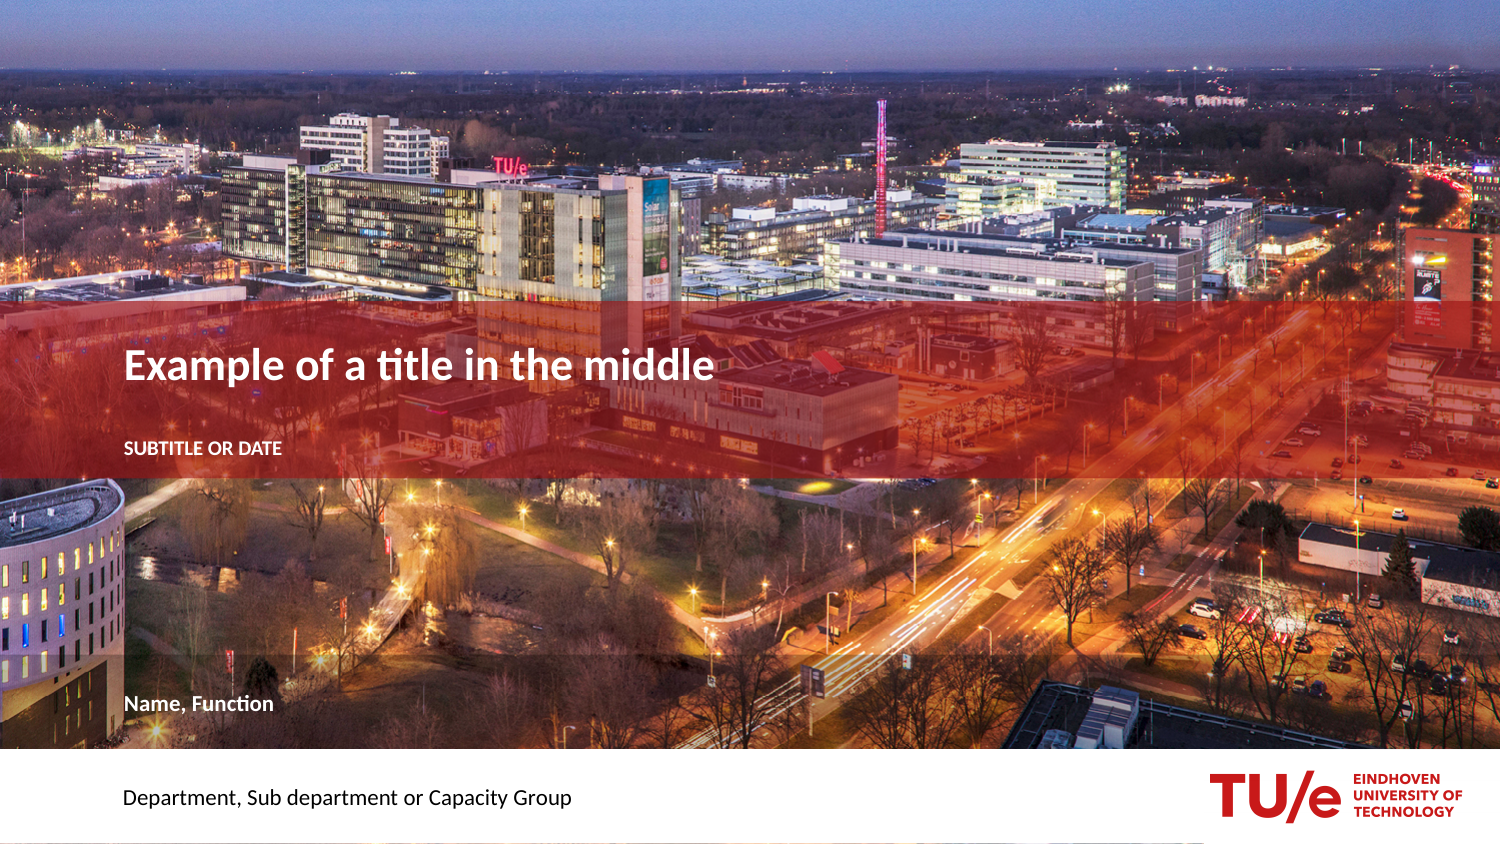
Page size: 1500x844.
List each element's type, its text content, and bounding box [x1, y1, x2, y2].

picture [0, 479, 1500, 654]
subtitle Subtitle or date [0, 431, 1500, 479]
picture [0, 0, 1500, 301]
picture [1205, 750, 1500, 844]
list Name, Function [0, 654, 1500, 750]
list Department, Sub department or Capacity Group [0, 749, 1205, 844]
title Example of a title in the middle [0, 301, 1500, 431]
